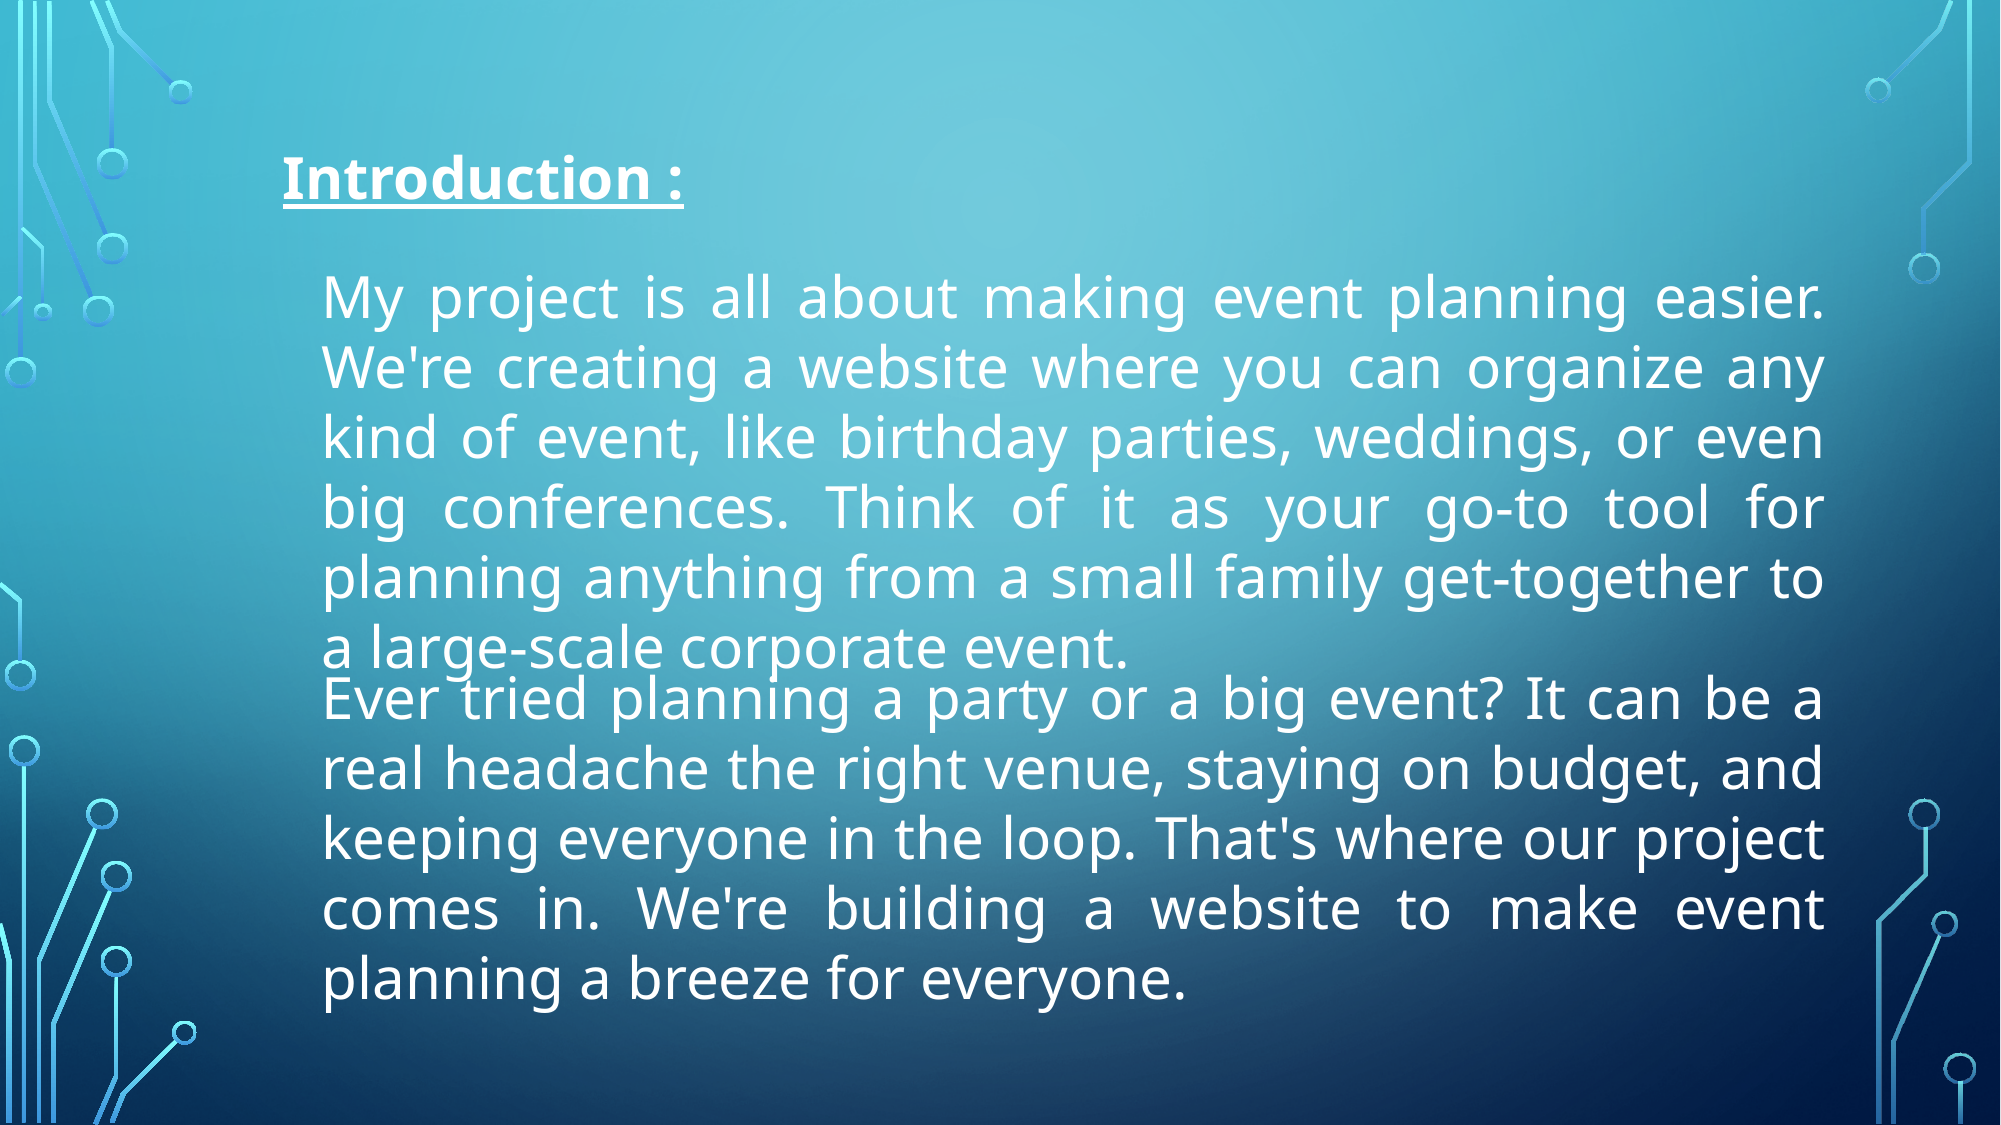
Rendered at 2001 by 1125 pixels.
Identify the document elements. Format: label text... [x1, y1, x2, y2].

text_box Ever tried planning a party or a big event? It can be a real headache the right venue, staying on budget, and keeping everyone in the loop. That's where our project comes in. We're building a website to make event planning a breeze for everyone. [307, 653, 1841, 1019]
text_box My project is all about making event planning easier. We're creating a website where you can organize any kind of event, like birthday parties, weddings, or even big conferences. Think of it as your go-to tool for planning anything from a small family get-together to a large-scale corporate event. [307, 252, 1841, 653]
text_box Introduction : [267, 134, 699, 219]
